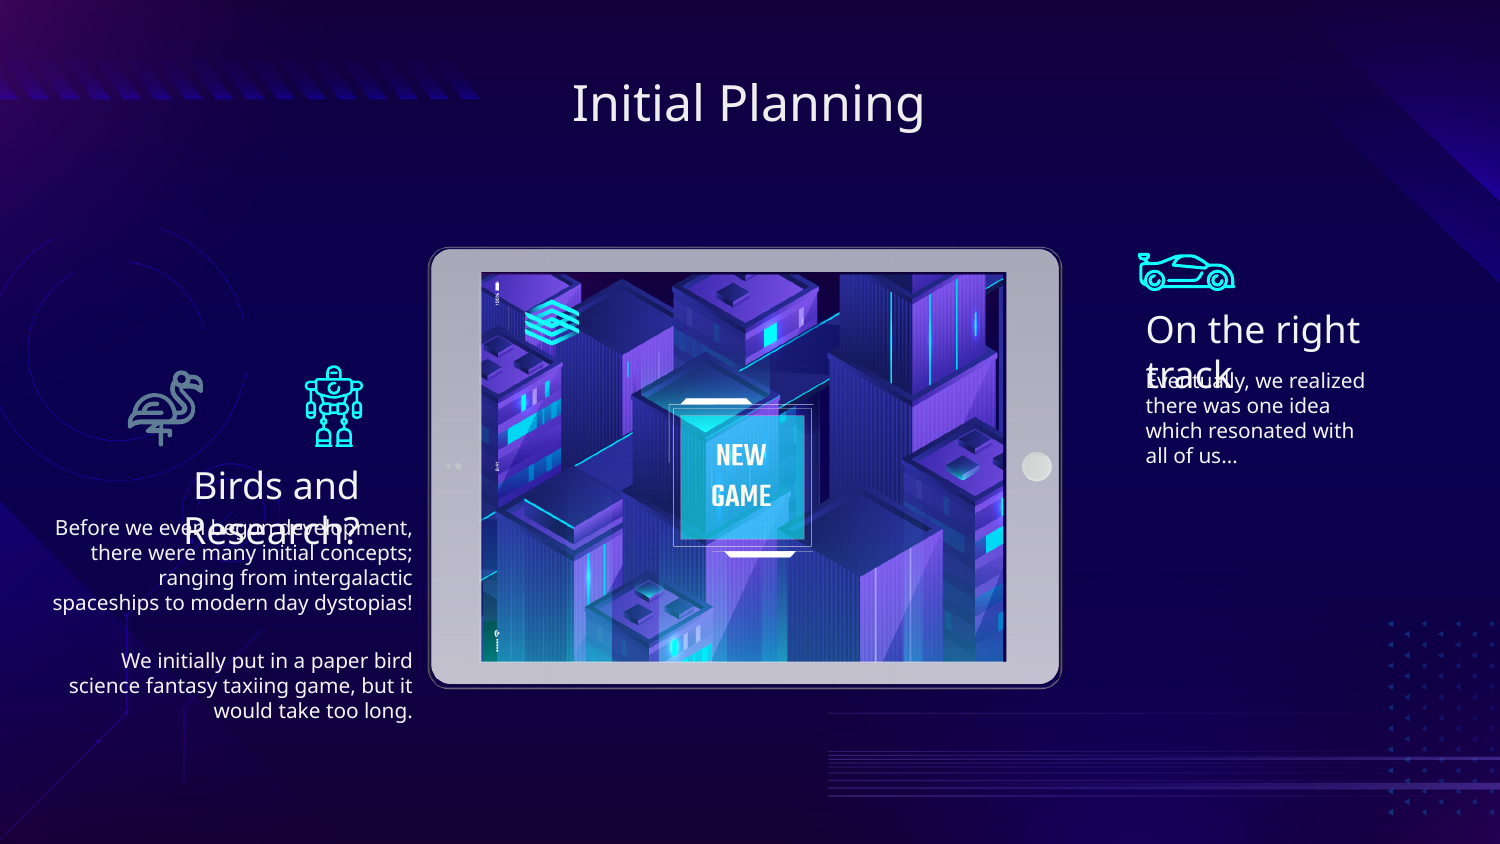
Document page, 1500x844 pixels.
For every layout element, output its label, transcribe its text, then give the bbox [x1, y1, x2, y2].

title On the right track [1177, 291, 1388, 397]
subtitle Before we even begun development, there were many initial concepts; ranging from intergalactic spaceships to modern day dystopias! We initially put in a paper bird science fantasy taxiing game, but it would take too long. [34, 499, 428, 772]
title Initial Planning [322, 0, 1178, 147]
text_box [127, 370, 203, 447]
subtitle Eventually, we realized there was one idea which resonated with all of us… [1177, 397, 1388, 535]
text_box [304, 364, 364, 448]
picture [0, 0, 1500, 844]
title Birds and Research? [67, 446, 310, 499]
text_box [1137, 252, 1236, 292]
